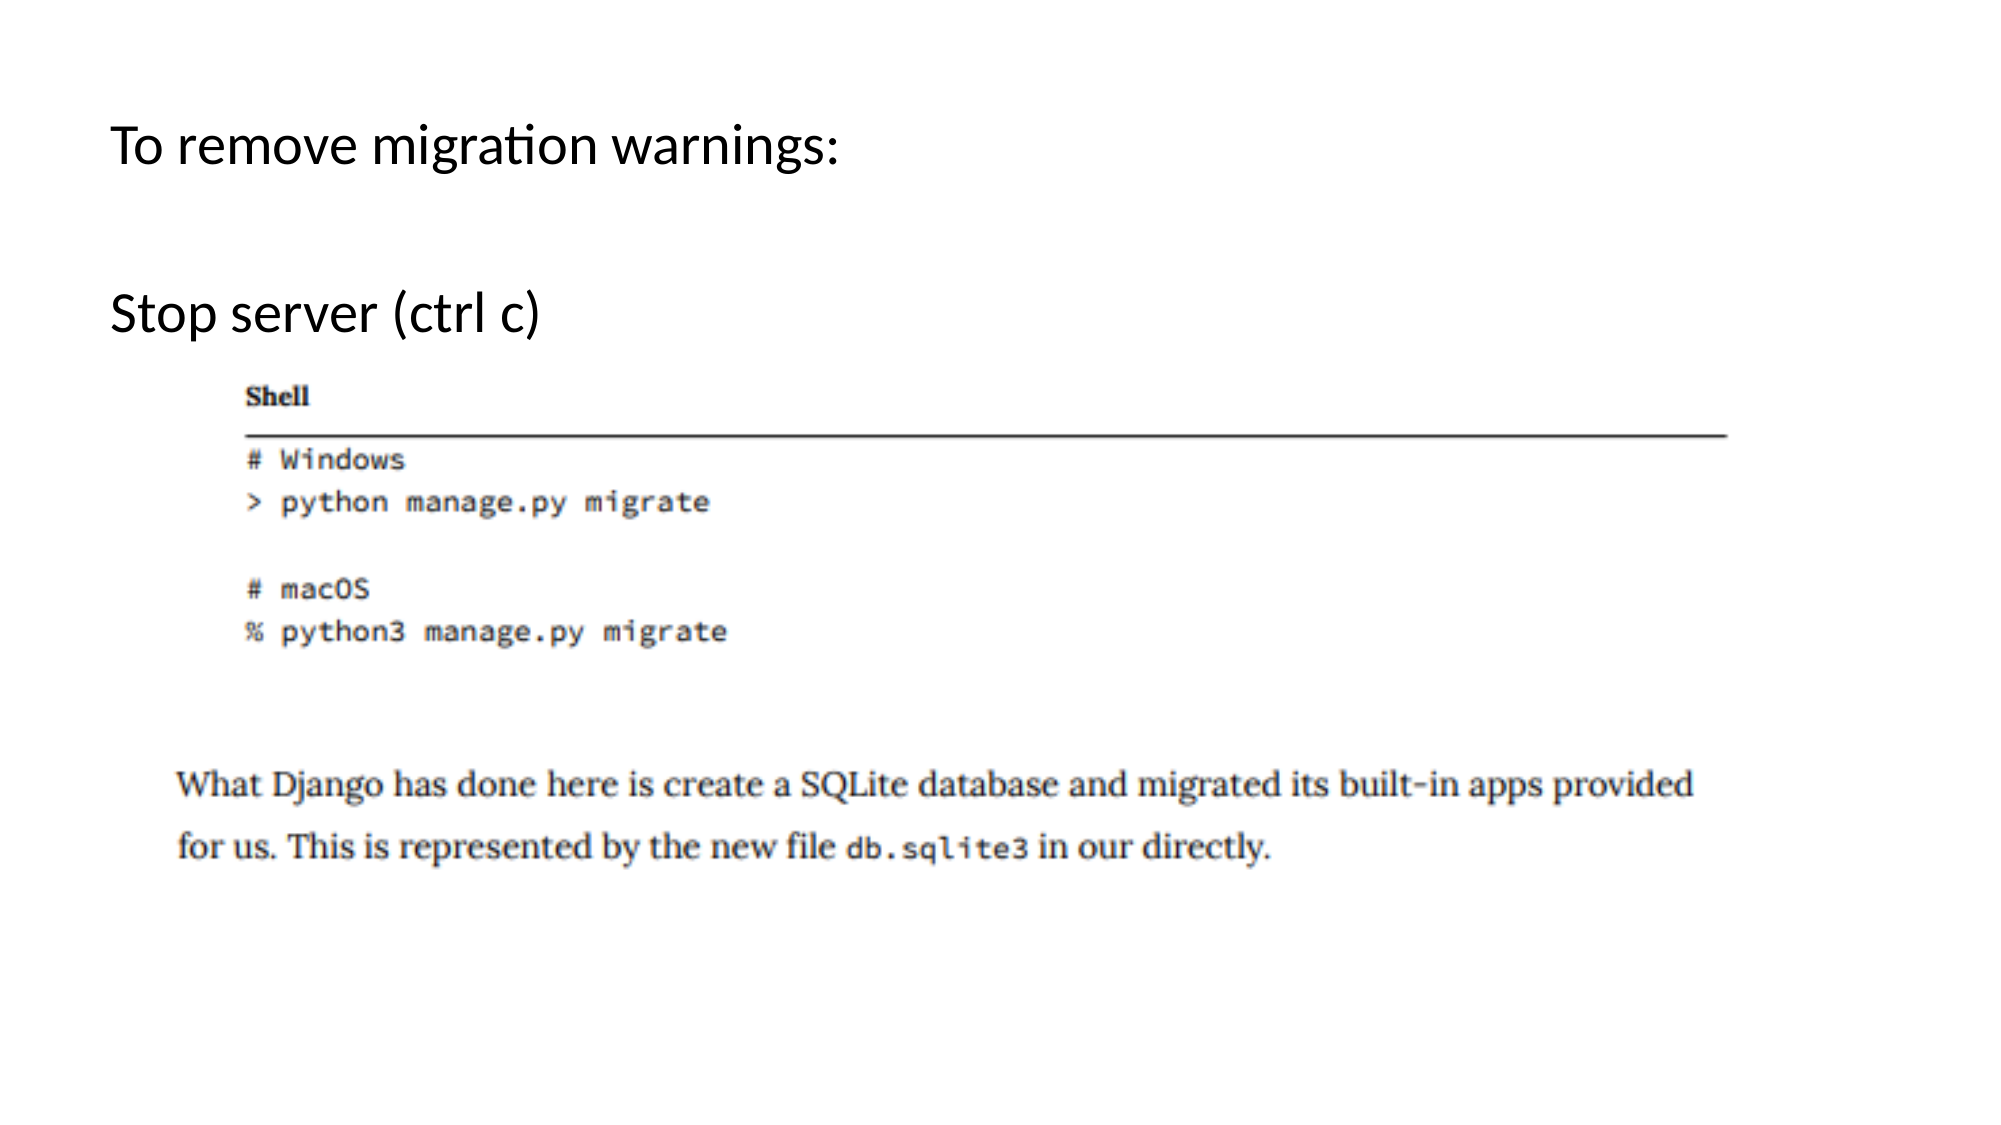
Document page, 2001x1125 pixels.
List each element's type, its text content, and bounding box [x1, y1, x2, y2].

picture [95, 374, 1826, 677]
picture [95, 698, 1736, 944]
list To remove migration warnings: Stop server (ctrl c) [95, 106, 1821, 374]
list To remove migration warnings: Stop server (ctrl c) [95, 677, 1821, 821]
